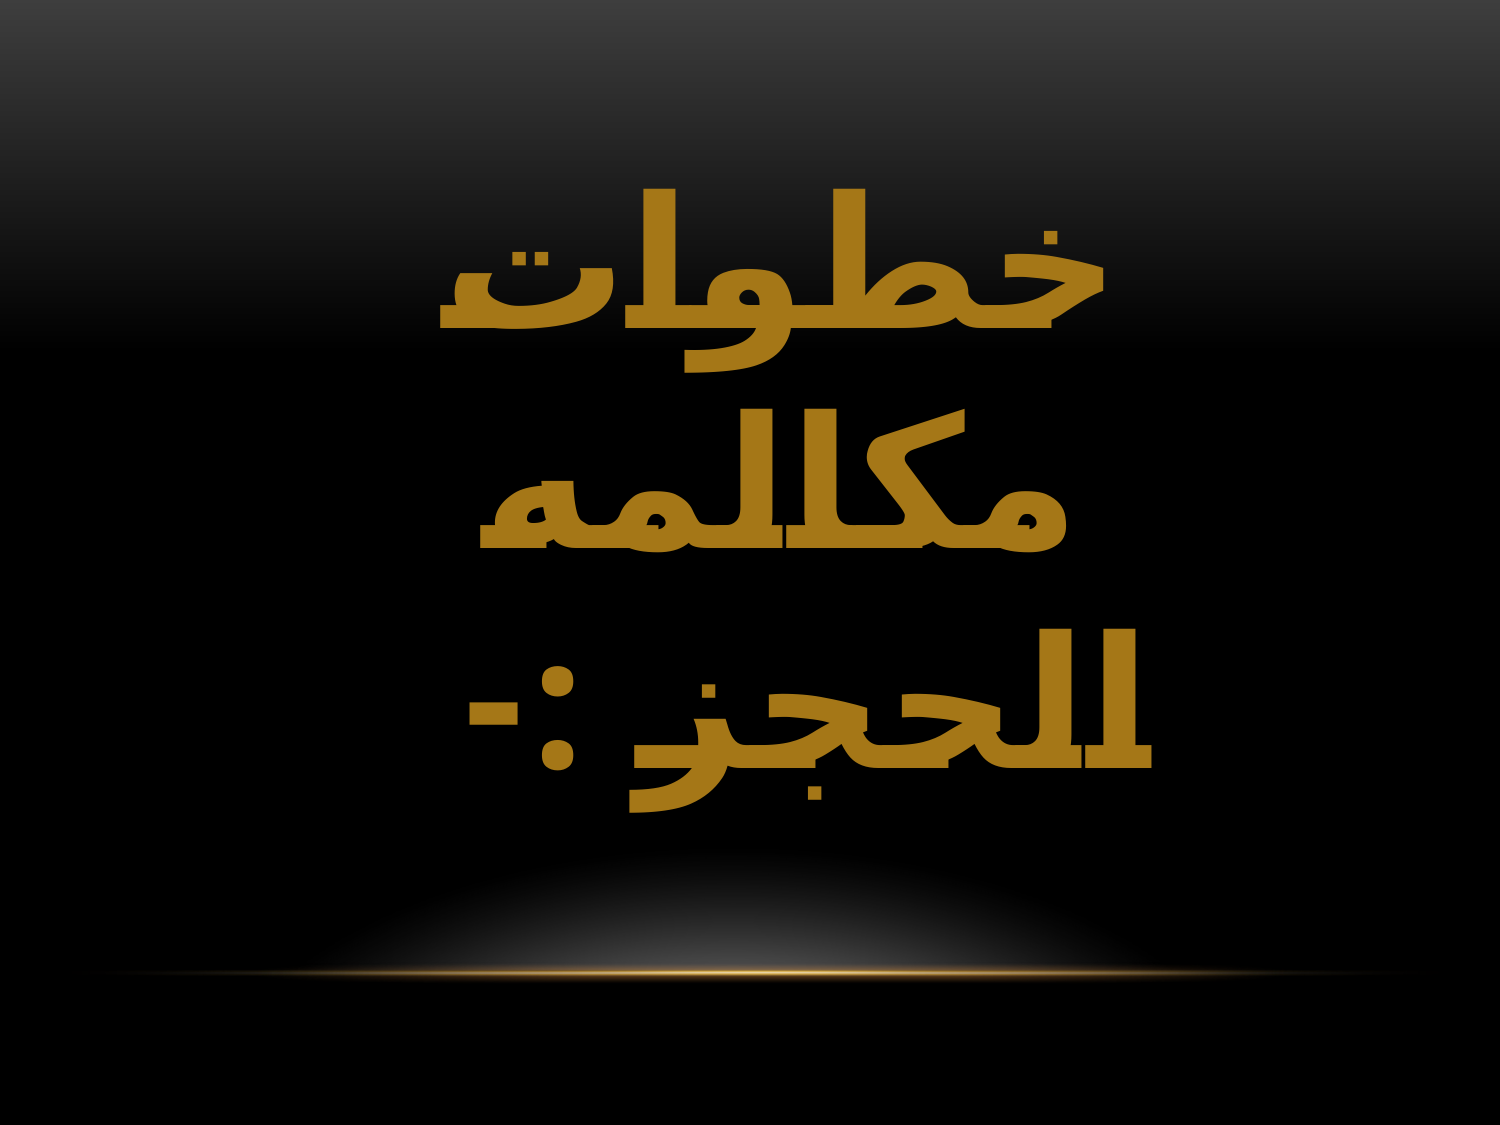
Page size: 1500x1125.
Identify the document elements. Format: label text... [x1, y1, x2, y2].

title خطوات مكالمه الحجز :- [300, 299, 1263, 813]
picture [0, 0, 1500, 1125]
